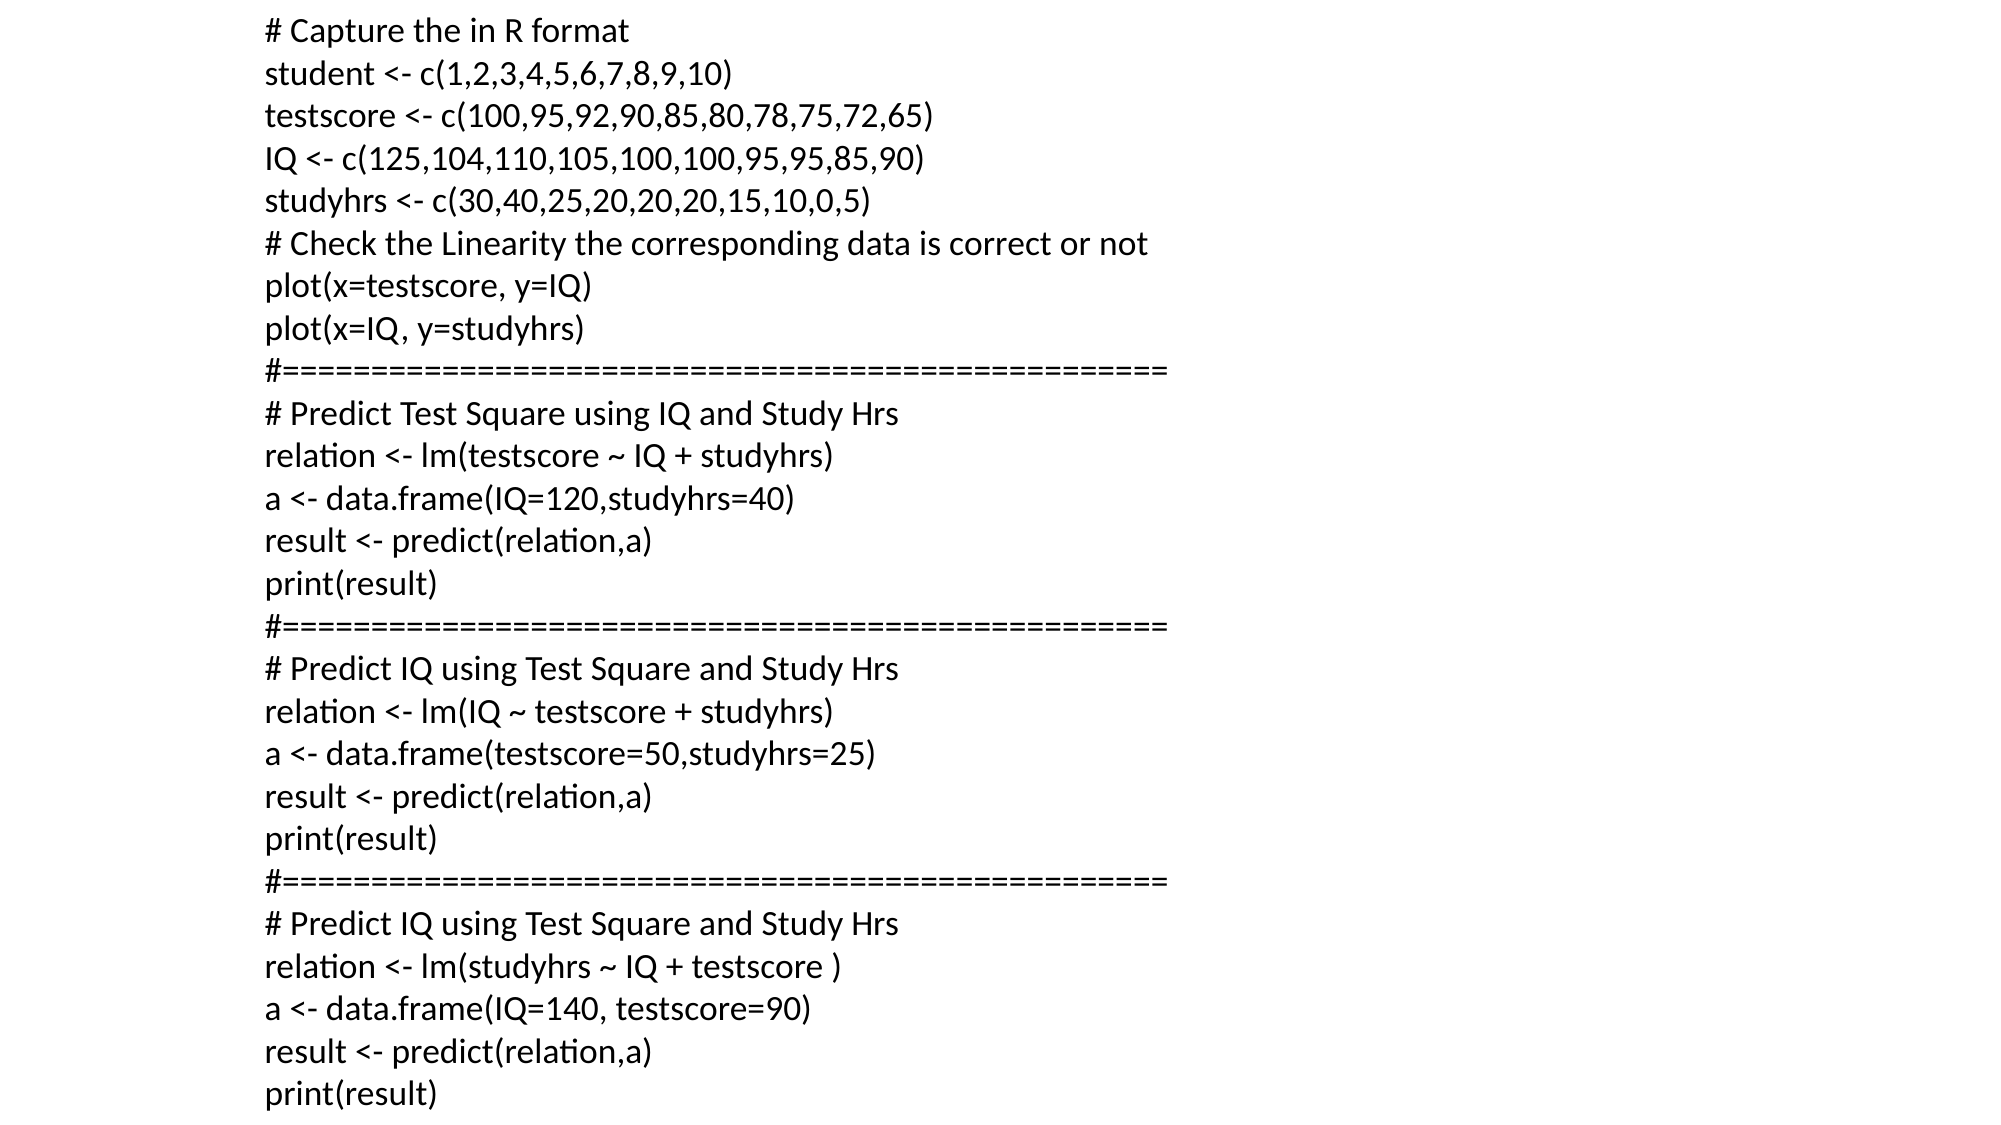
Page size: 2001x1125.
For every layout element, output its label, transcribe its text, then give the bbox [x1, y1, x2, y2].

text_box # Capture the in R format student <- c(1,2,3,4,5,6,7,8,9,10) testscore <- c(100,95,92,90,85,80,78,75,72,65) IQ <- c(125,104,110,105,100,100,95,95,85,90) studyhrs <- c(30,40,25,20,20,20,15,10,0,5) # Check the Linearity the corresponding data is correct or not plot(x=testscore, y=IQ) plot(x=IQ, y=studyhrs) #================================================== # Predict Test Square using IQ and Study Hrs relation <- lm(testscore ~ IQ + studyhrs) a <- data.frame(IQ=120,studyhrs=40) result <- predict(relation,a) print(result) #================================================== # Predict IQ using Test Square and Study Hrs relation <- lm(IQ ~ testscore + studyhrs) a <- data.frame(testscore=50,studyhrs=25) result <- predict(relation,a) print(result) #================================================== # Predict IQ using Test Square and Study Hrs relation <- lm(studyhrs ~ IQ + testscore ) a <- data.frame(IQ=140, testscore=90) result <- predict(relation,a) print(result) [249, 0, 1750, 1121]
